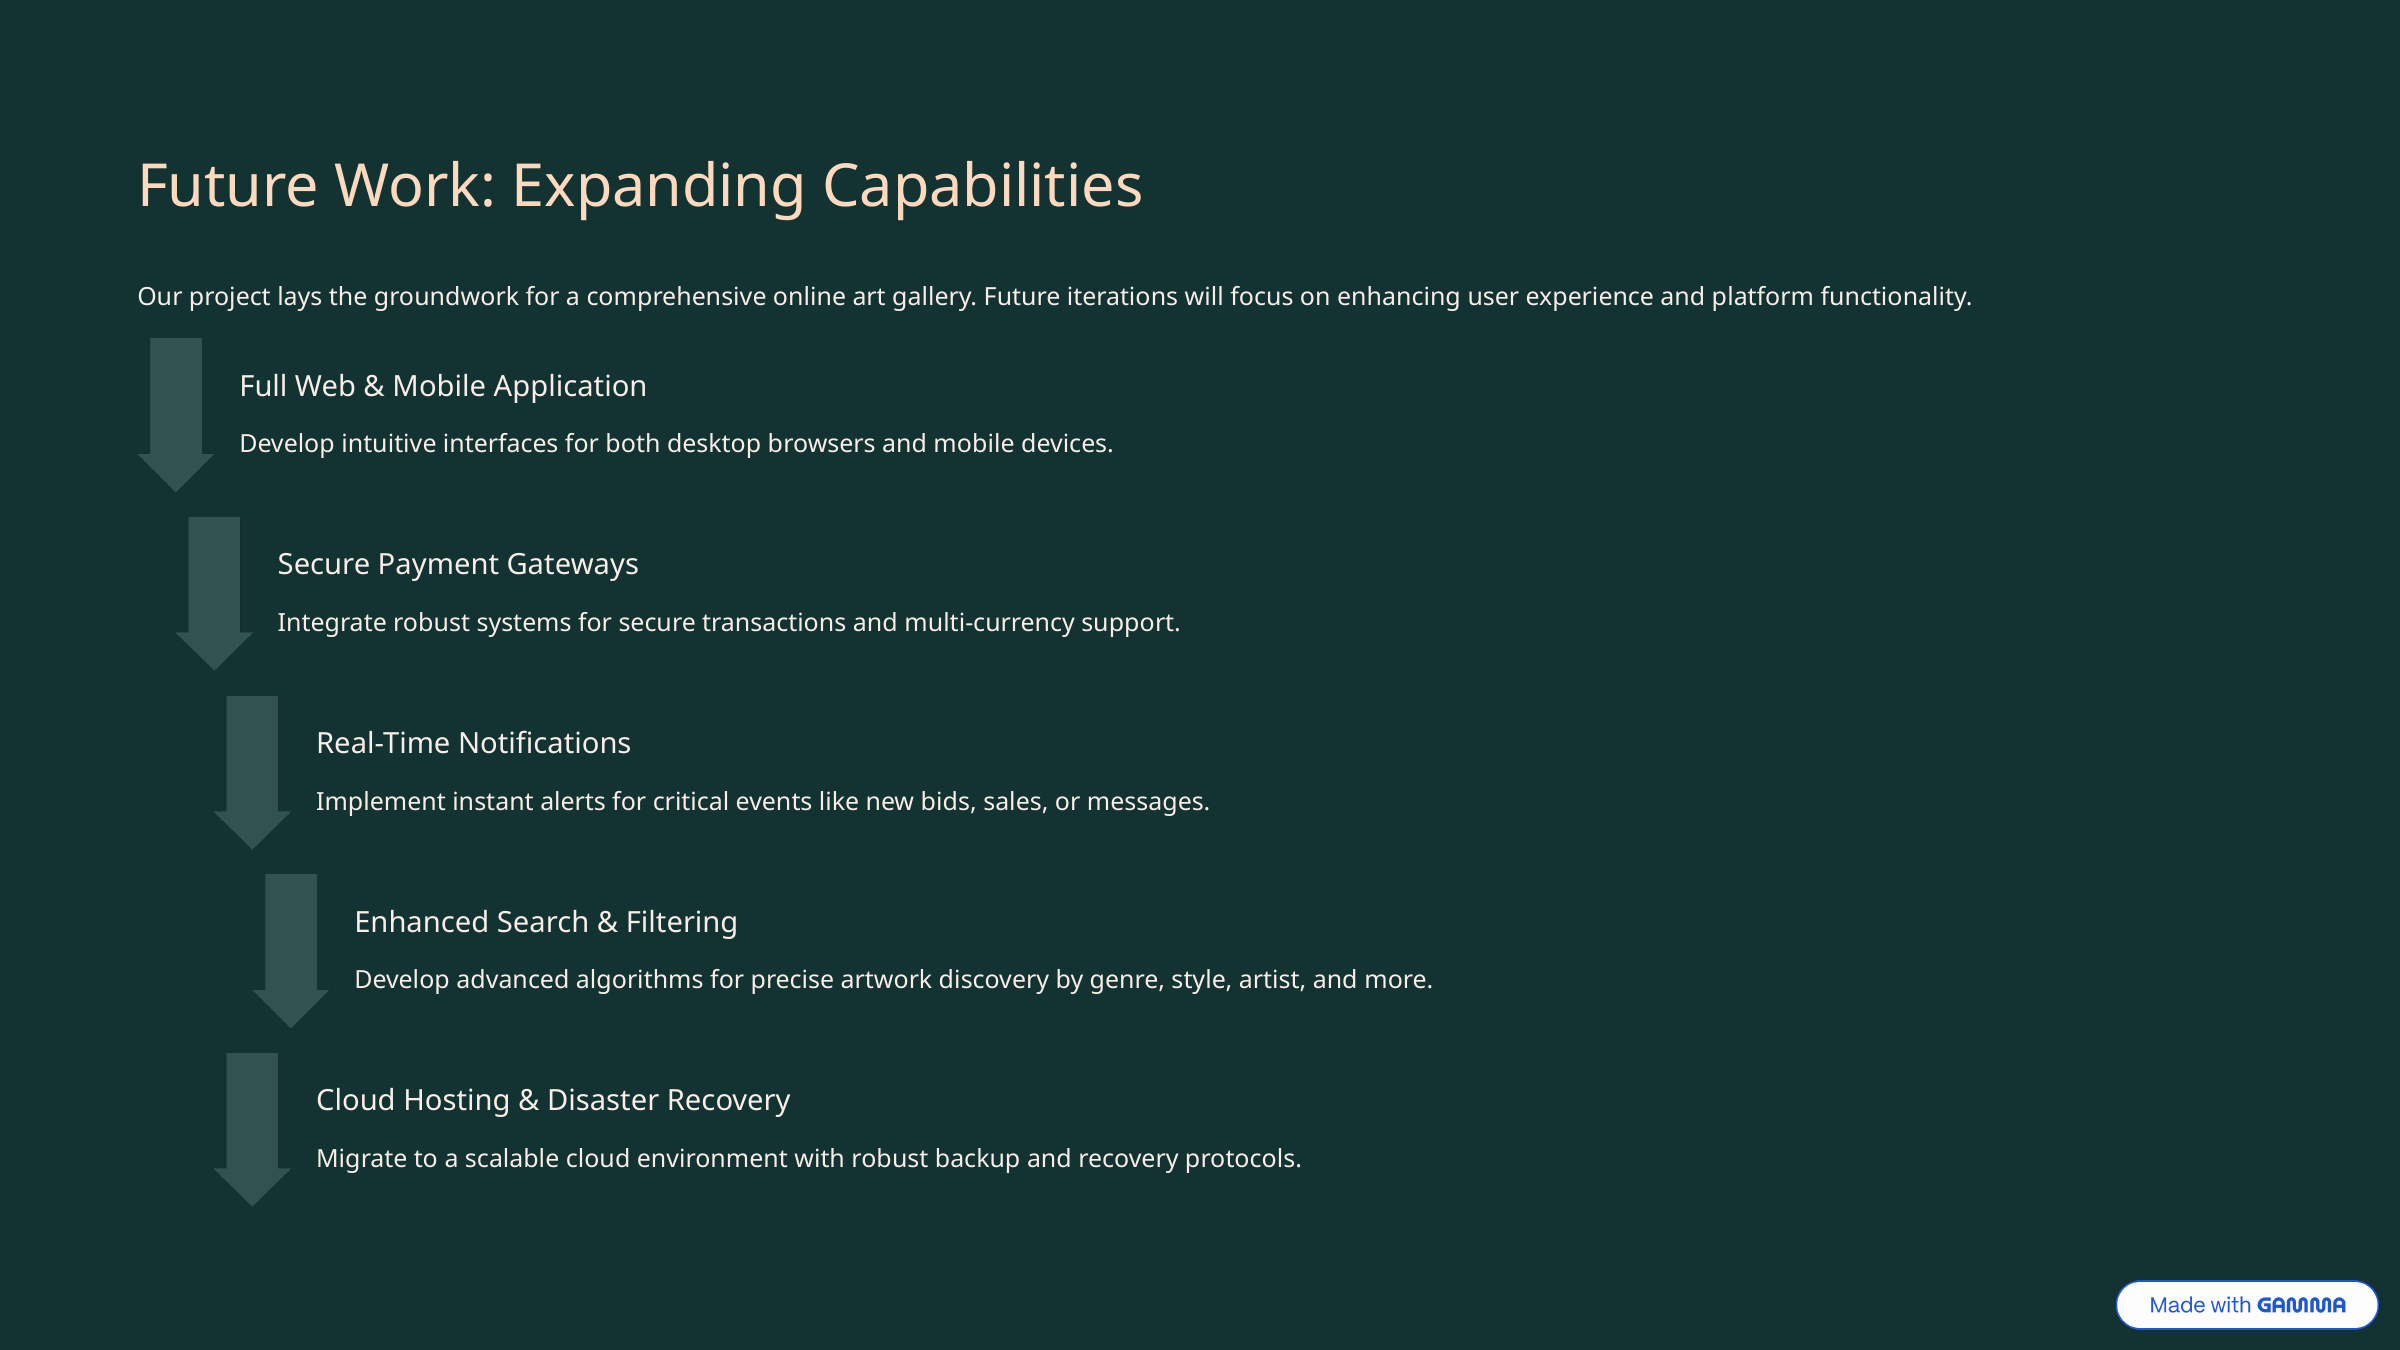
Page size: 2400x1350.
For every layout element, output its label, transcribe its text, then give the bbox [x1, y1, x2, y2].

text_box Develop advanced algorithms for precise artwork discovery by genre, style, artist, and more. [354, 953, 2263, 995]
text_box Integrate robust systems for secure transactions and multi-currency support. [277, 595, 2263, 637]
text_box Secure Payment Gateways [277, 543, 633, 581]
text_box Cloud Hosting & Disaster Recovery [316, 1079, 788, 1117]
text_box Enhanced Search & Filtering [354, 900, 739, 938]
text_box Our project lays the groundwork for a comprehensive online art gallery. Future iterations will focus on enhancing user experience and platform functionality. [137, 269, 2263, 311]
text_box Migrate to a scalable cloud environment with robust backup and recovery protocols. [316, 1131, 2263, 1173]
picture [2106, 1271, 2389, 1339]
text_box Real-Time Notifications [316, 721, 635, 760]
picture [137, 338, 329, 1242]
text_box Implement instant alerts for critical events like new bids, sales, or messages. [316, 774, 2263, 816]
text_box Future Work: Expanding Capabilities [137, 143, 1125, 219]
text_box Develop intuitive interfaces for both desktop browsers and mobile devices. [239, 417, 2263, 459]
text_box Full Web & Mobile Application [239, 364, 654, 402]
